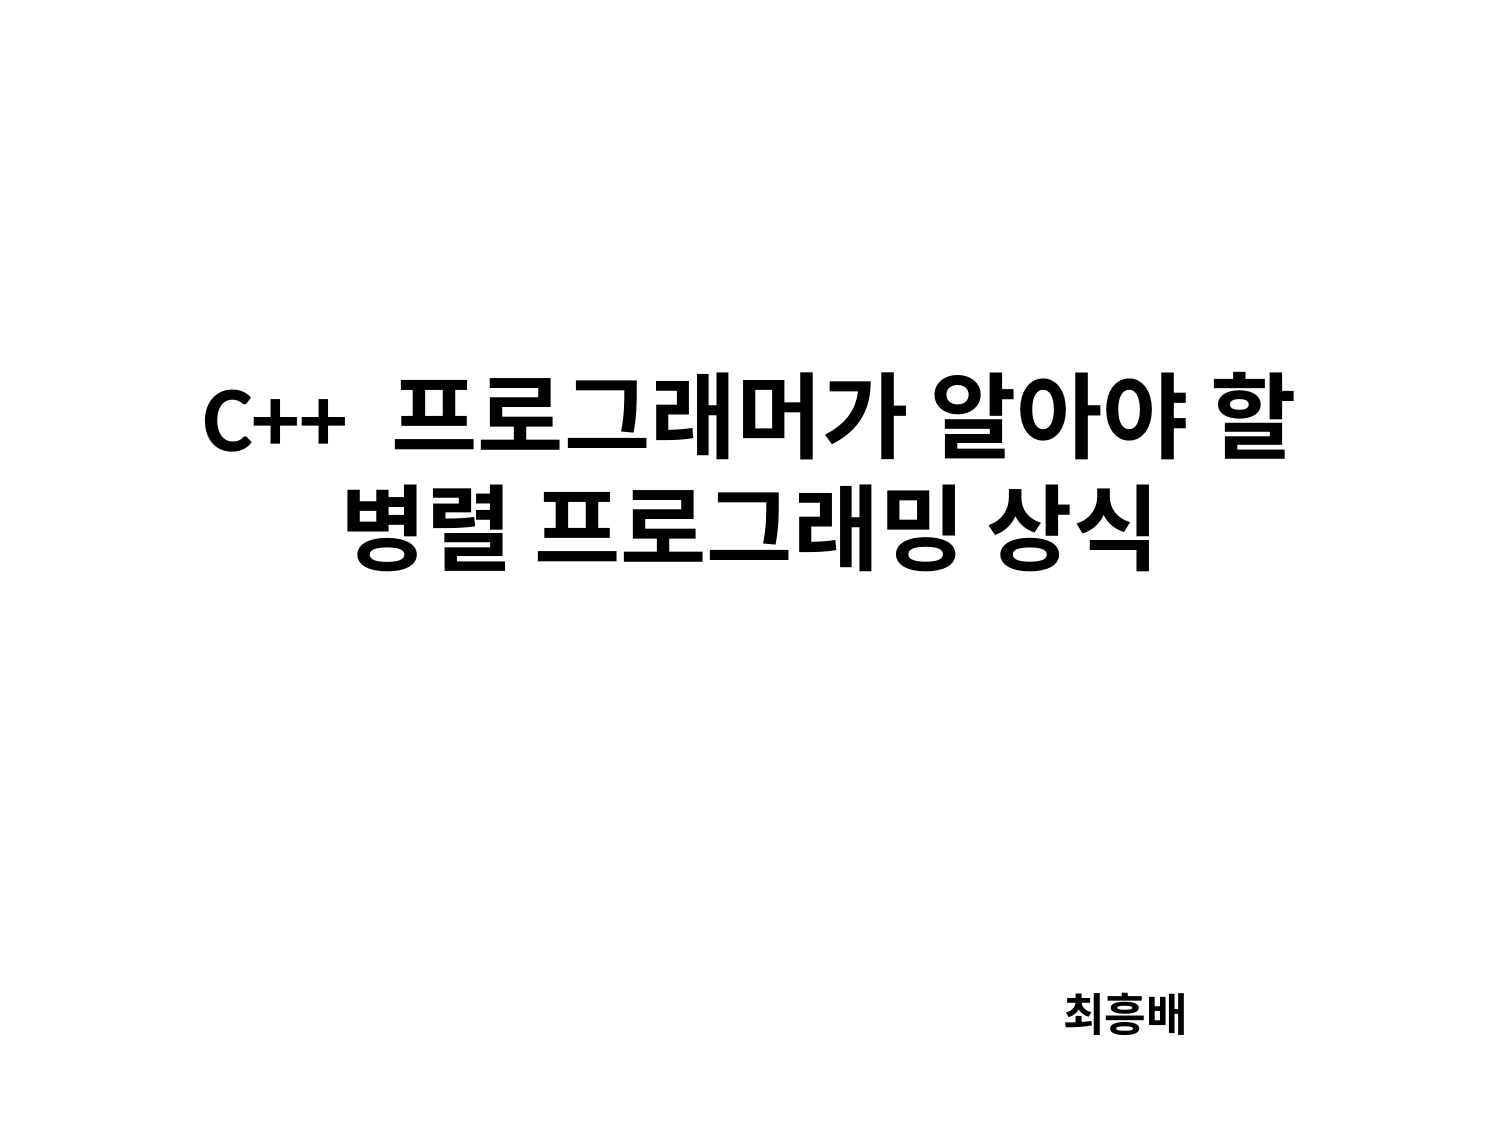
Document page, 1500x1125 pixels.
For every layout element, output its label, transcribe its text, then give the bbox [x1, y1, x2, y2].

title C++ 프로그래머가 알아야 할 병렬 프로그래밍 상식 [112, 349, 1388, 591]
text_box 최흥배 [1046, 967, 1334, 1048]
